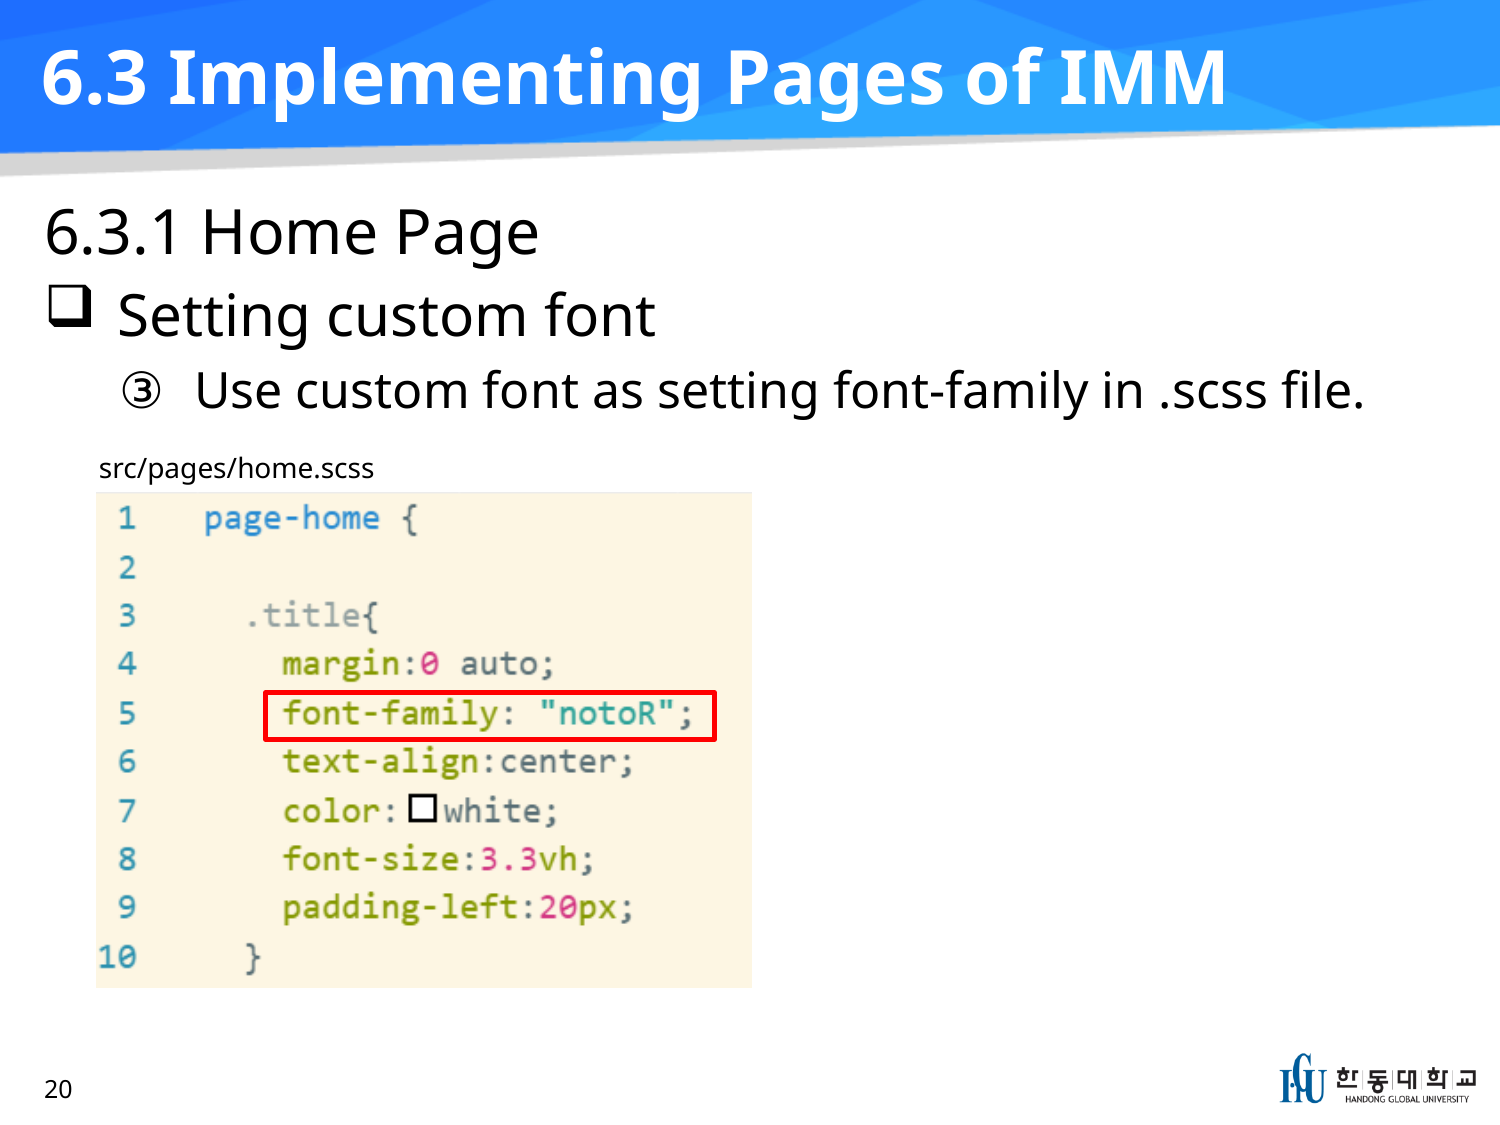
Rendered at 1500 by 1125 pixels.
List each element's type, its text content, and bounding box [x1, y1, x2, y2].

slide_number 20 [29, 1066, 148, 1106]
list 6.3.1 Home Page Setting custom font Use custom font as setting font-family in .scss file. [29, 184, 1471, 1035]
title 6.3 Implementing Pages of IMM [41, 2, 1471, 147]
picture [0, 0, 1500, 1125]
text_box src/pages/home.scss [84, 442, 390, 492]
